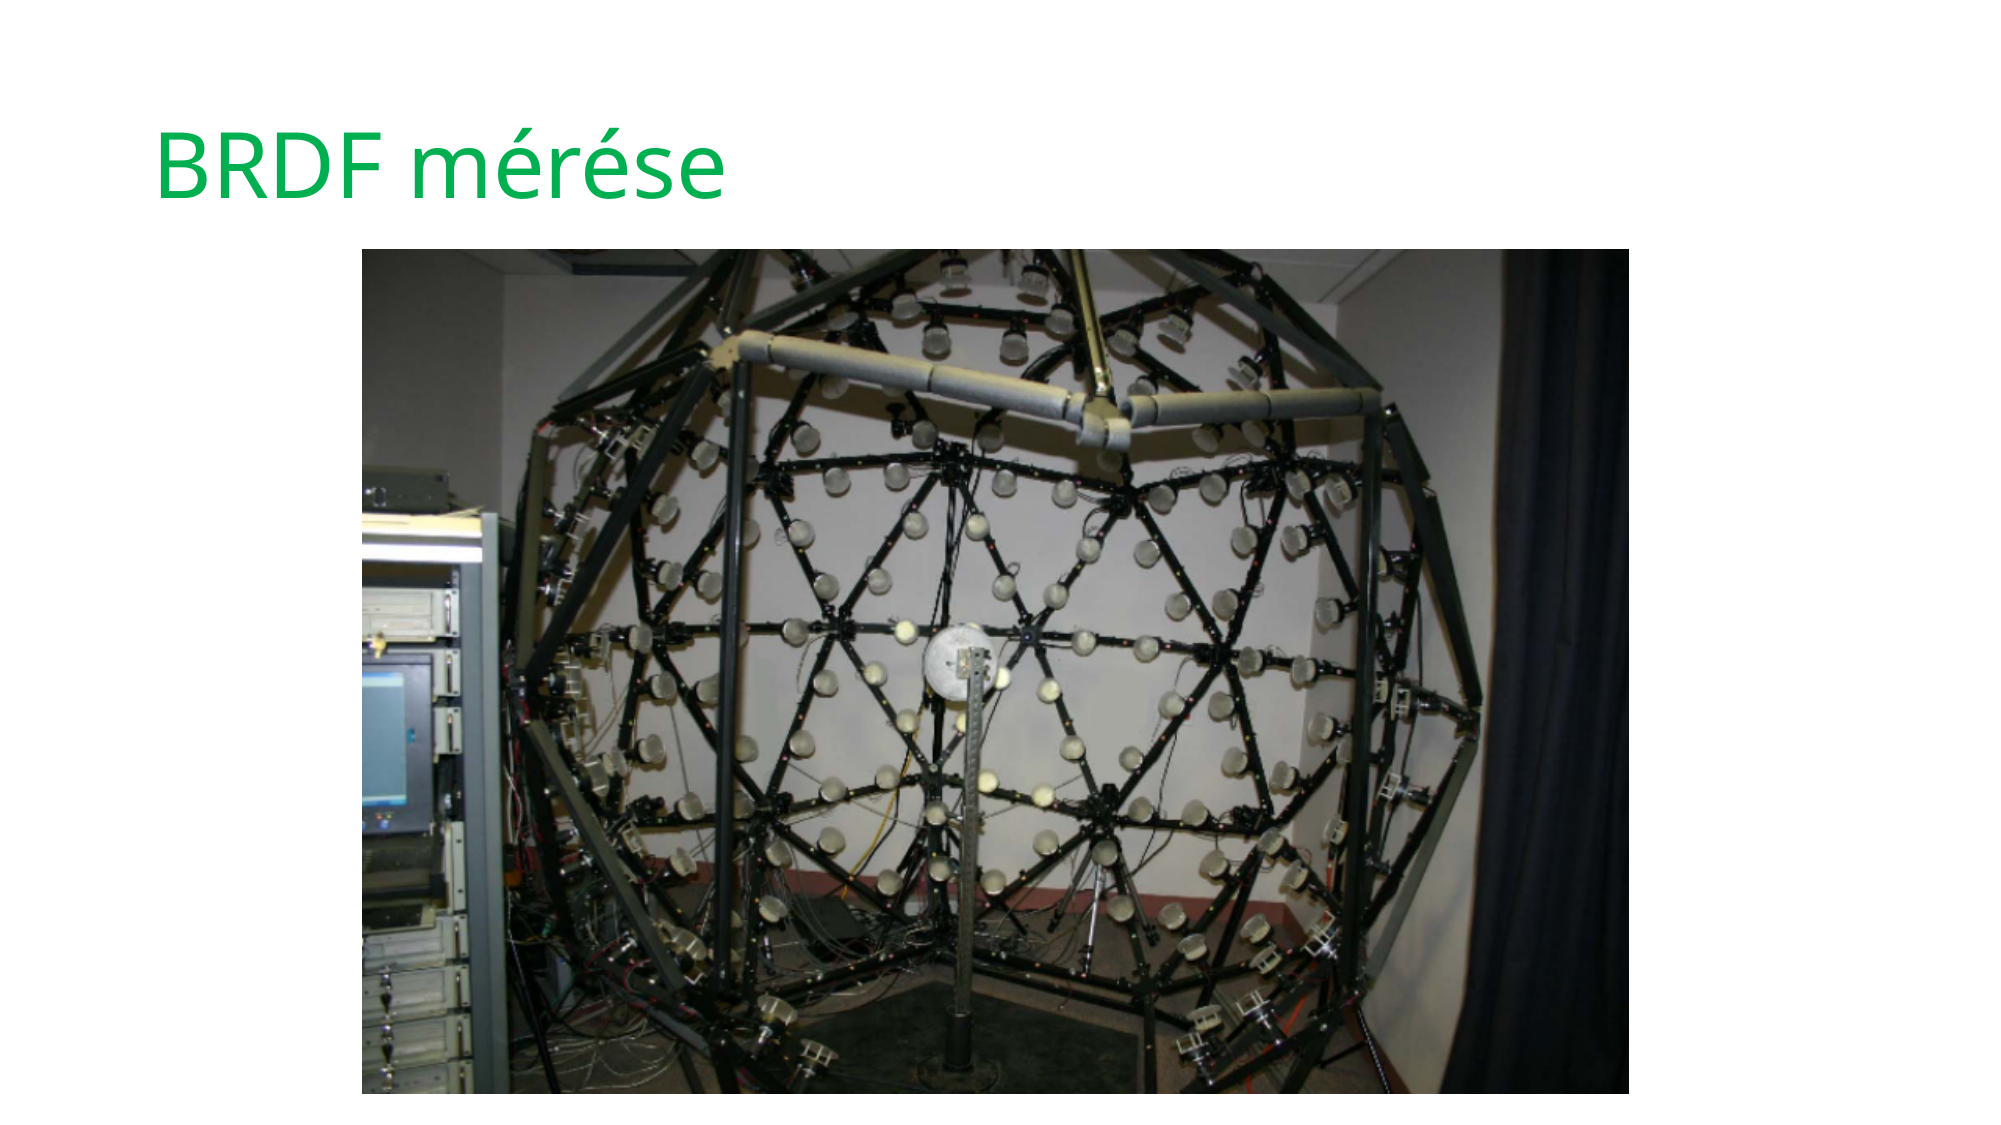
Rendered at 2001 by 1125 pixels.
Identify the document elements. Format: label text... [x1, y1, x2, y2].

title BRDF mérése [137, 59, 1863, 278]
picture [362, 249, 1629, 1094]
